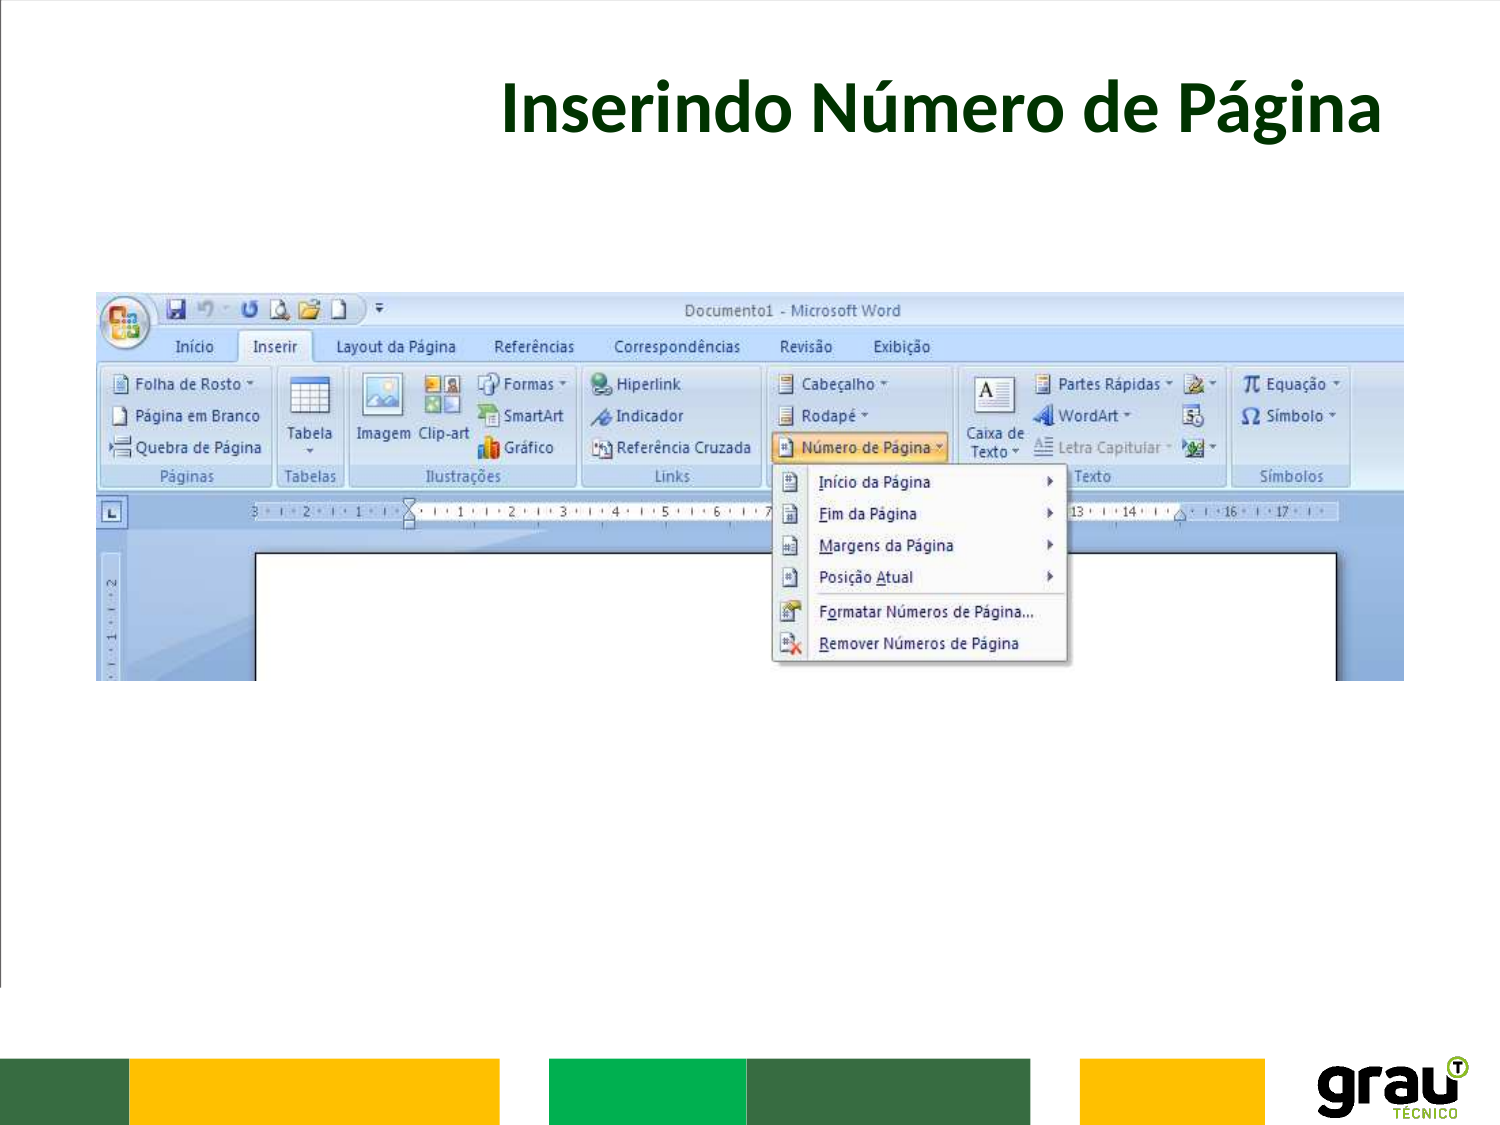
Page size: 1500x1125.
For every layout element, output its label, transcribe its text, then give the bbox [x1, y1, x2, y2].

picture [0, 0, 1500, 987]
picture [1316, 1055, 1470, 1121]
title Inserindo Número de Página [49, 8, 1400, 197]
